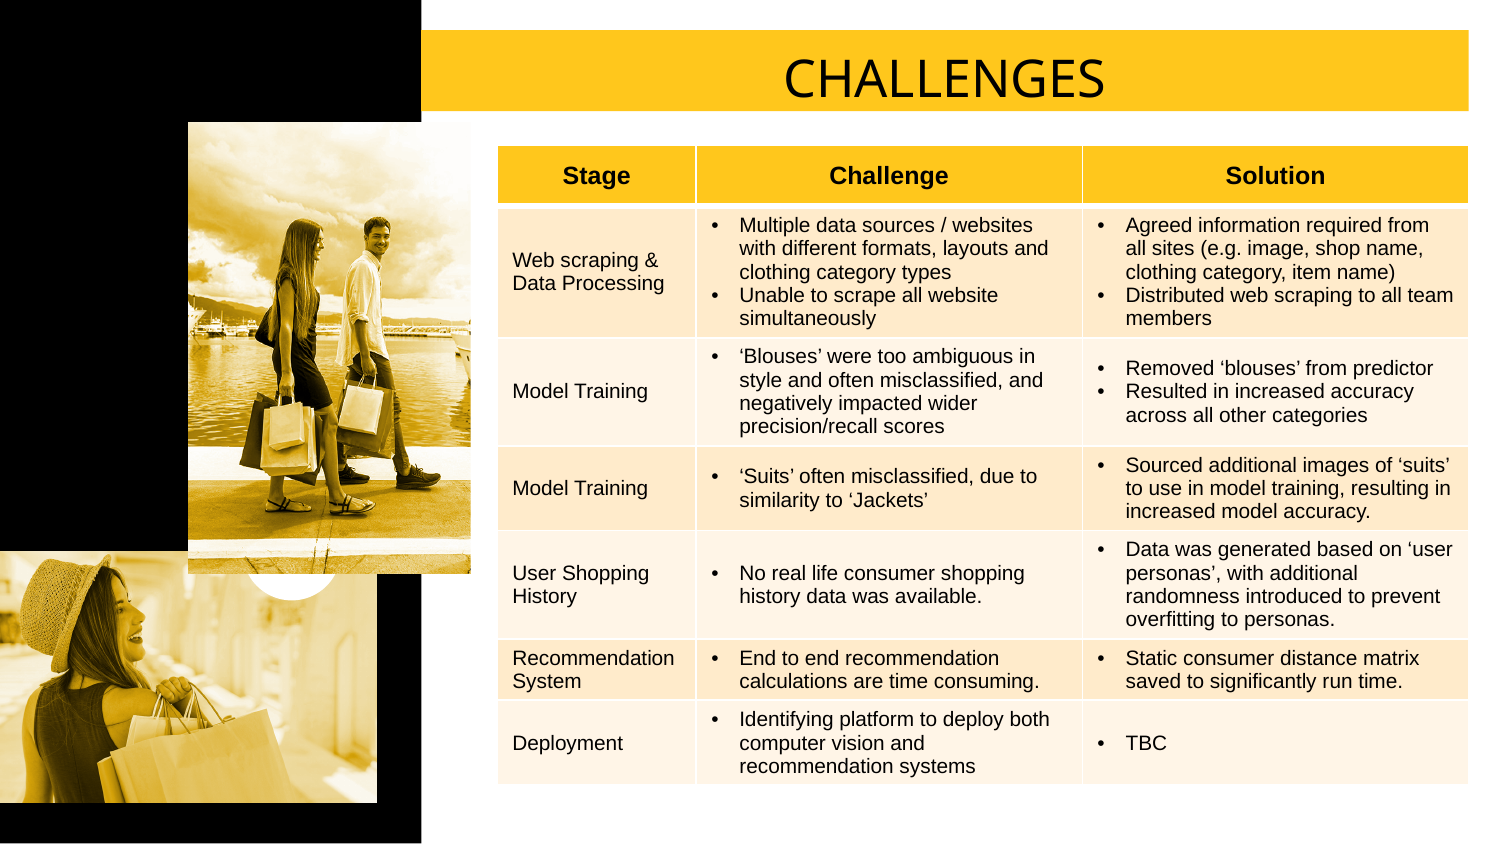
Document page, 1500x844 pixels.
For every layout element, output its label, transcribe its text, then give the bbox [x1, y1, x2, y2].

table_cell Model Training [498, 447, 695, 530]
table_cell User Shopping History [498, 531, 695, 638]
table_cell Recommendation System [498, 640, 695, 699]
table_cell No real life consumer shopping history data was available. [697, 531, 1082, 638]
table_header Stage [498, 146, 695, 203]
table_cell TBC [1083, 701, 1468, 784]
table_cell Multiple data sources / websites with different formats, layouts and clothing category types Unable to scrape all website simultaneously [697, 209, 1082, 337]
table_cell End to end recommendation calculations are time consuming. [697, 640, 1082, 699]
text_box CHALLENGES [421, 30, 1469, 112]
table_cell Web scraping & Data Processing [498, 209, 695, 337]
table_cell Identifying platform to deploy both computer vision and recommendation systems [697, 701, 1082, 784]
table_cell Data was generated based on ‘user personas’, with additional randomness introduced to prevent overfitting to personas. [1083, 531, 1468, 638]
picture [0, 122, 471, 803]
table_cell ‘Suits’ often misclassified, due to similarity to ‘Jackets’ [697, 447, 1082, 530]
table_cell Removed ‘blouses’ from predictor Resulted in increased accuracy across all other categories [1083, 339, 1468, 445]
table_cell Agreed information required from all sites (e.g. image, shop name, clothing category, item name) Distributed web scraping to all team members [1083, 209, 1468, 337]
table_header Challenge [697, 146, 1082, 203]
table_cell Model Training [498, 339, 695, 445]
table_cell Static consumer distance matrix saved to significantly run time. [1083, 640, 1468, 699]
table_header Solution [1083, 146, 1468, 203]
table_cell Deployment [498, 701, 695, 784]
table_cell ‘Blouses’ were too ambiguous in style and often misclassified, and negatively impacted wider precision/recall scores [697, 339, 1082, 445]
table_cell Sourced additional images of ‘suits’ to use in model training, resulting in increased model accuracy. [1083, 447, 1468, 530]
